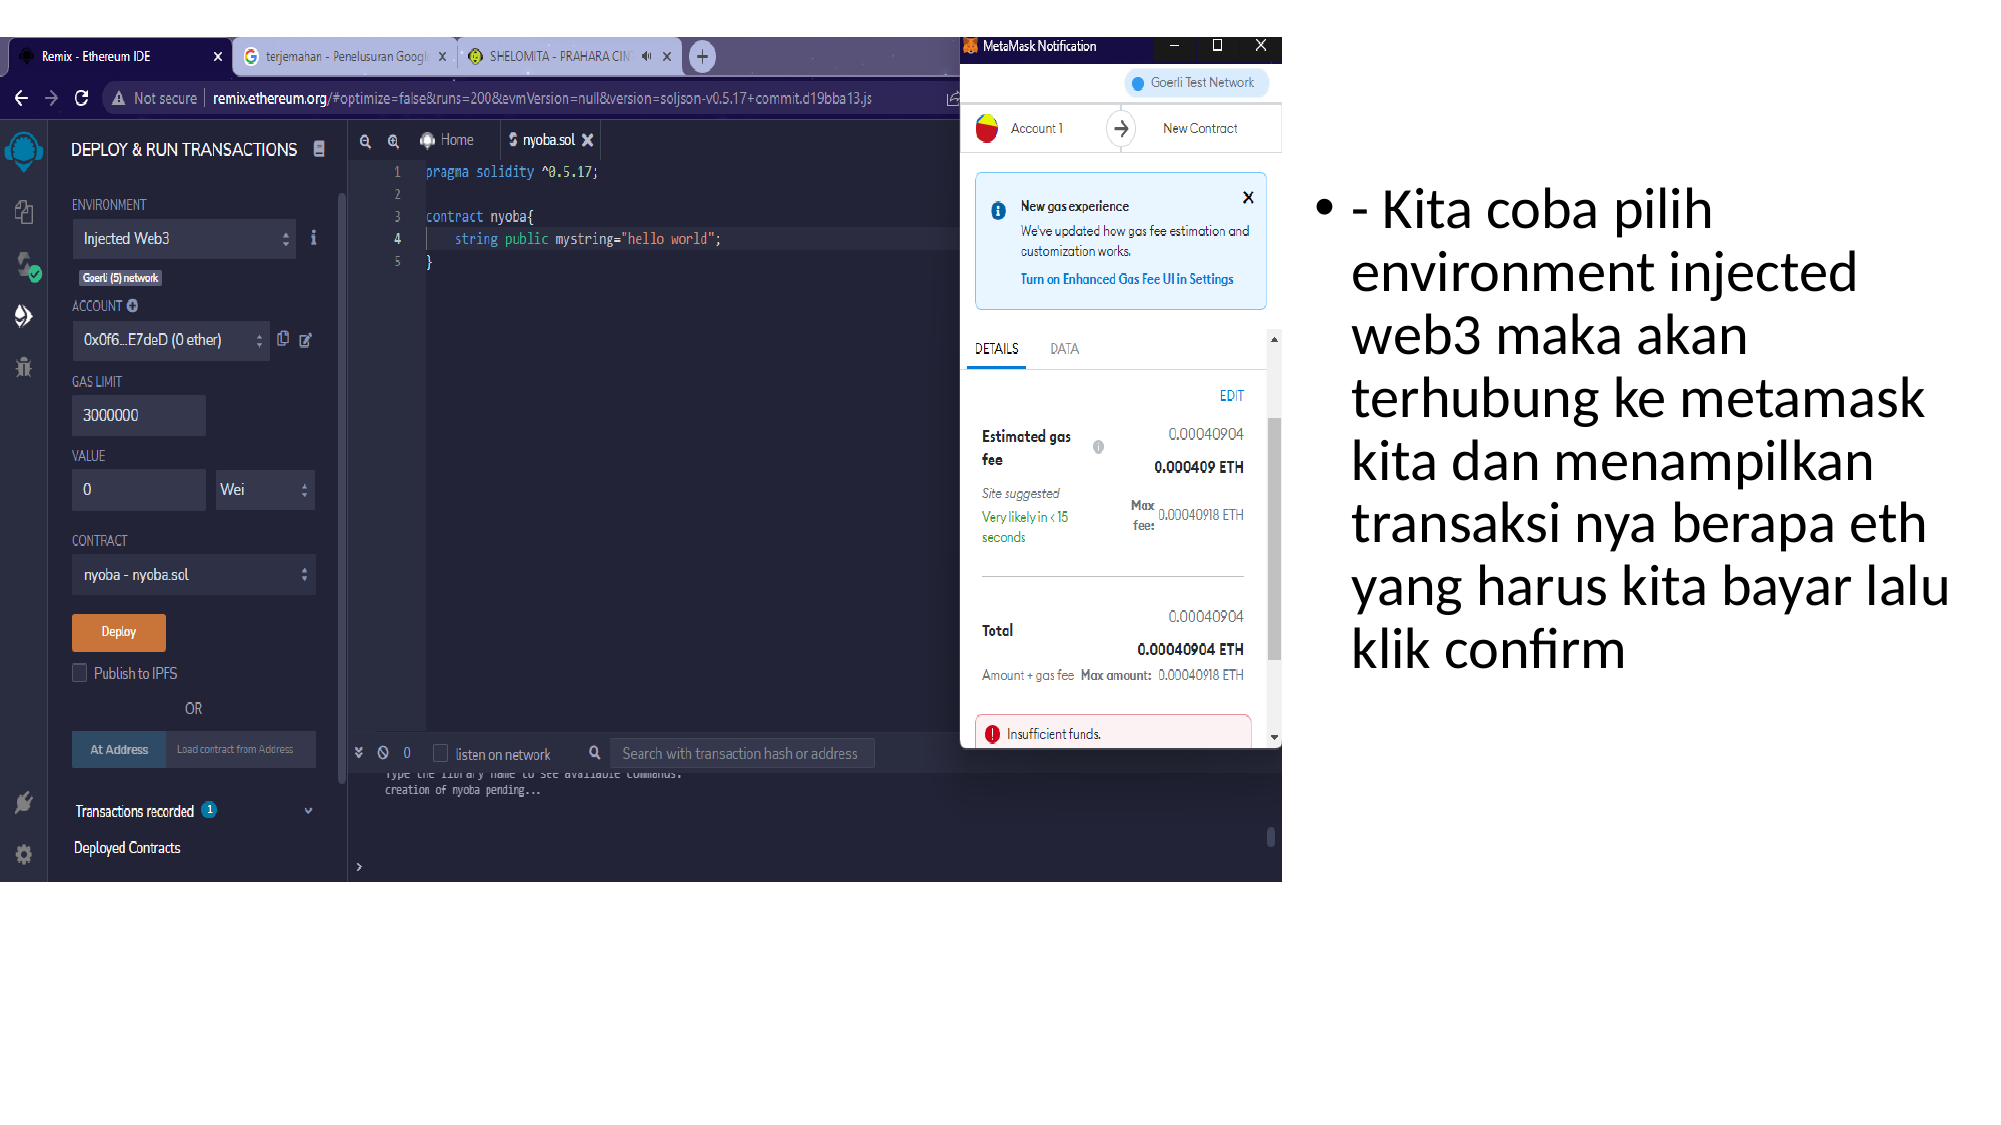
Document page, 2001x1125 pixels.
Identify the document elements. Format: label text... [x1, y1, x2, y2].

list - Kita coba pilih environment injected web3 maka akan terhubung ke metamask kita dan menampilkan transaksi nya berapa eth yang harus kita bayar lalu klik confirm [1299, 171, 1982, 1015]
picture [0, 37, 1282, 882]
